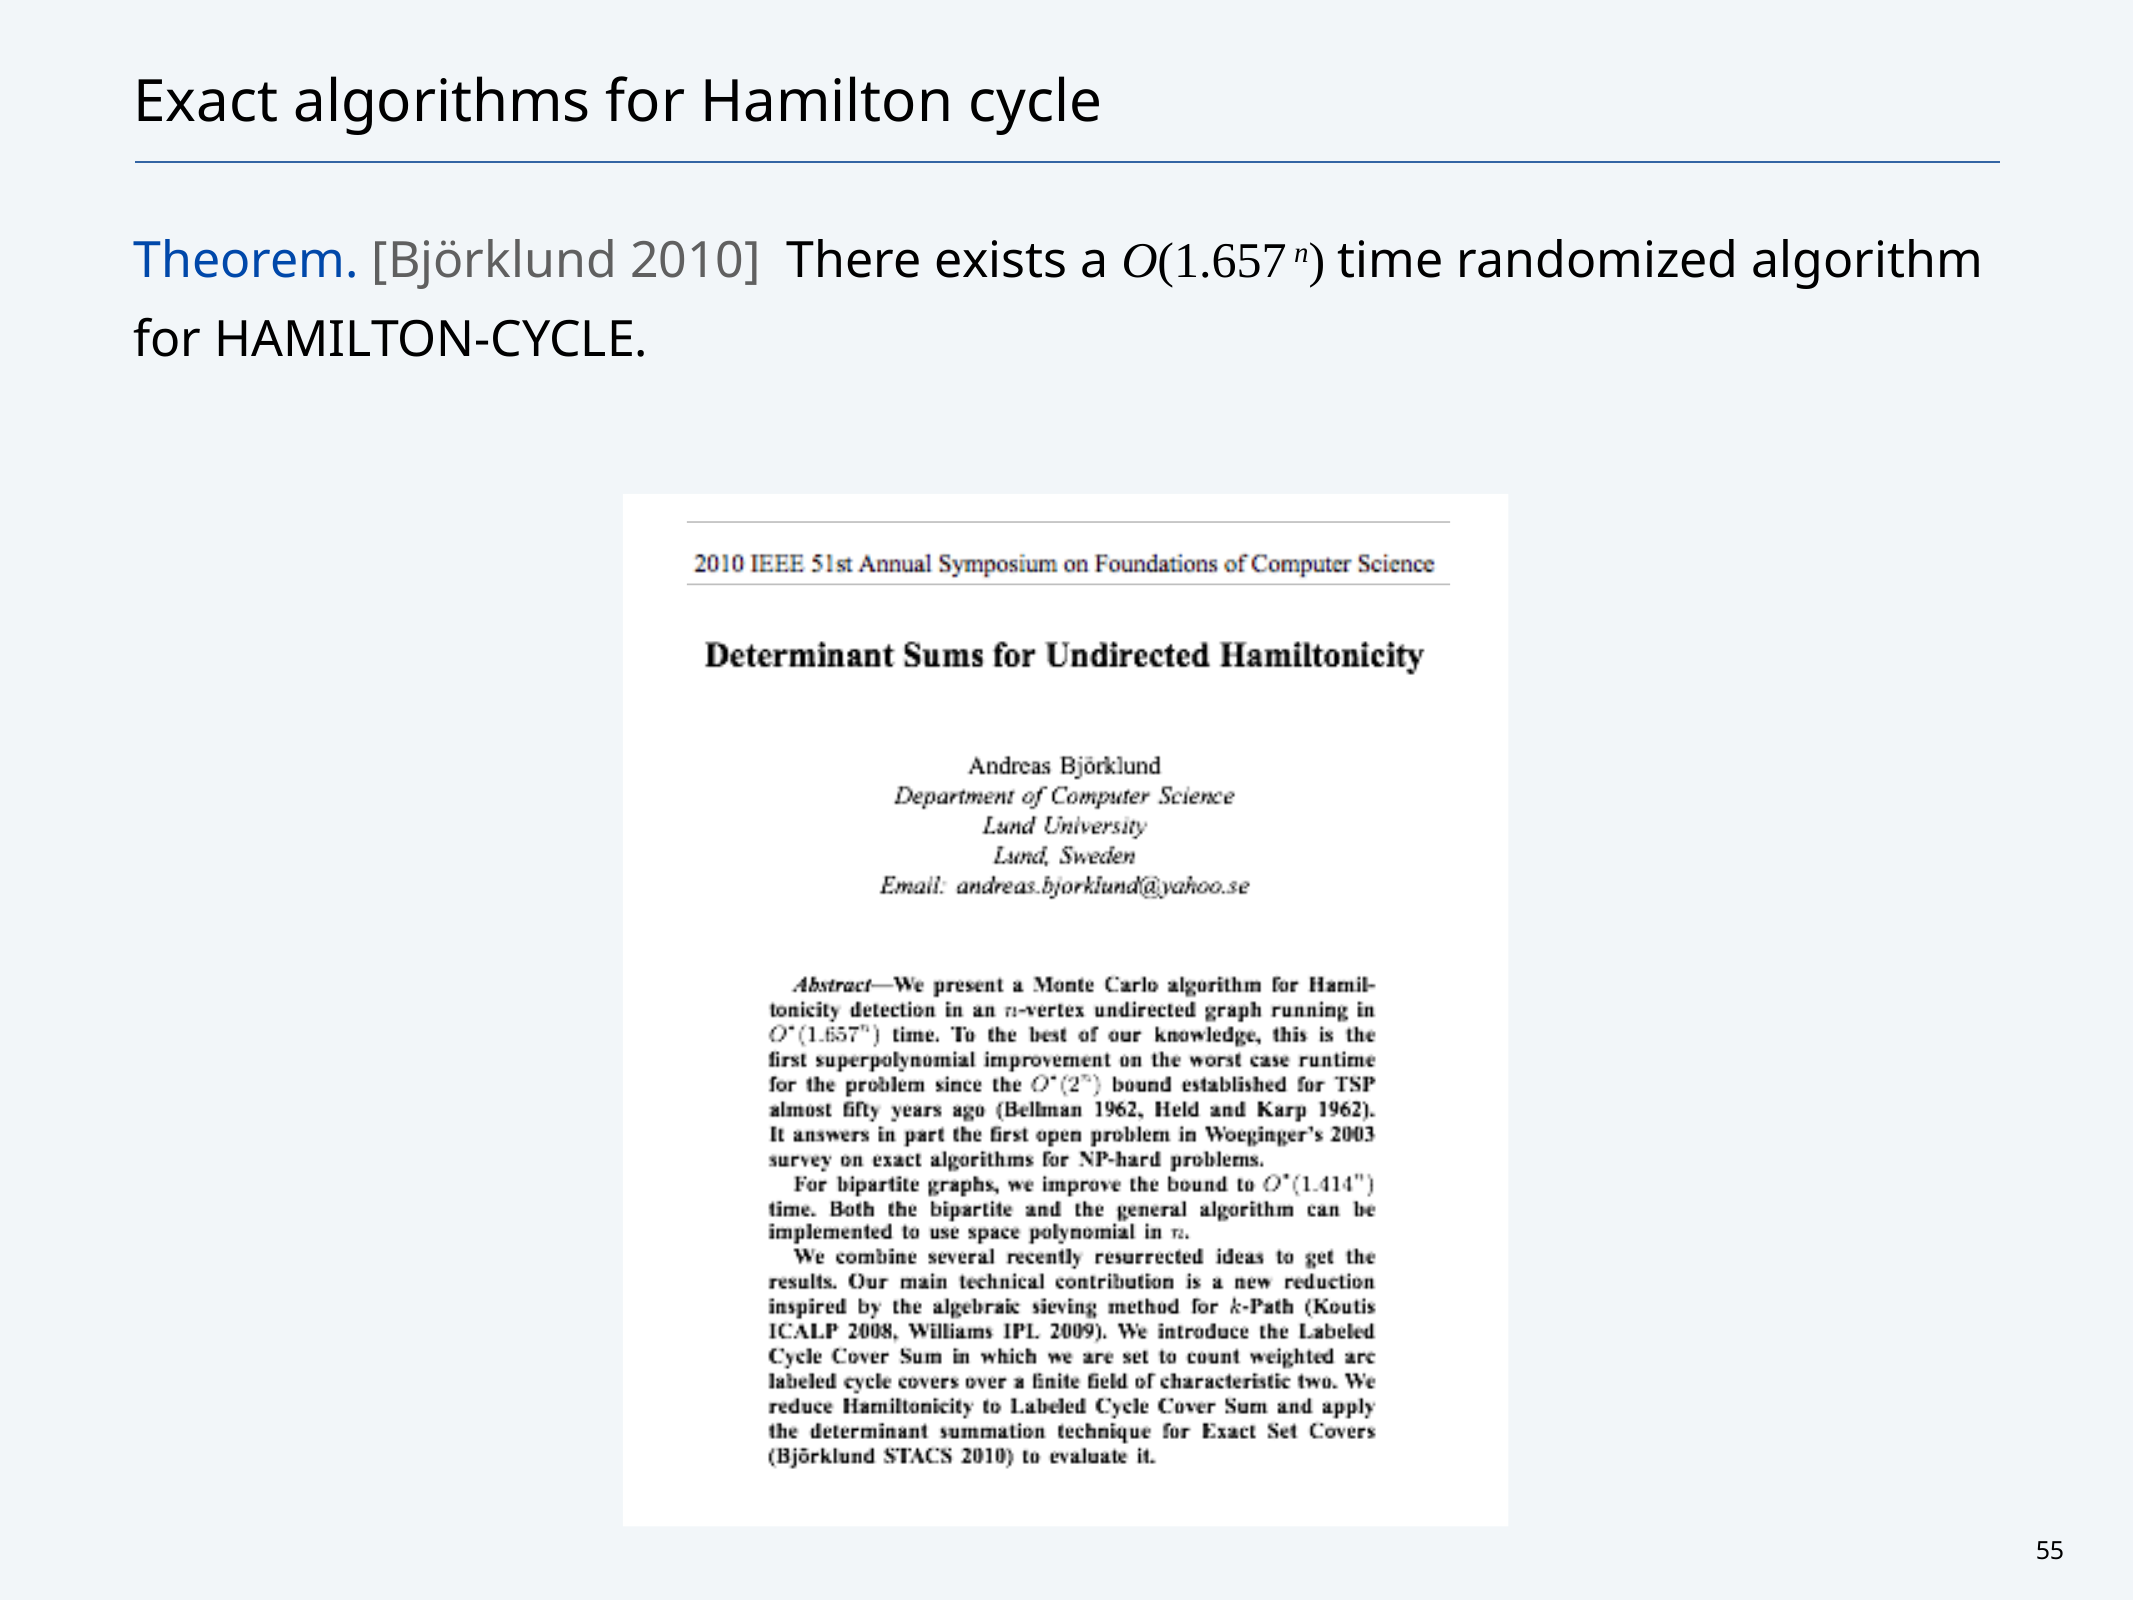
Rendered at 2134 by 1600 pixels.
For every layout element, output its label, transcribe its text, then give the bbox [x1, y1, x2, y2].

slide_number 55 [2026, 1532, 2074, 1570]
title Exact algorithms for Hamilton cycle [132, 0, 2001, 134]
list Theorem. [Björklund 2010] There exists a O(1.657 n) time randomized algorithm for Hamilton-Cycle. [132, 207, 2001, 1551]
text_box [622, 493, 1509, 1527]
